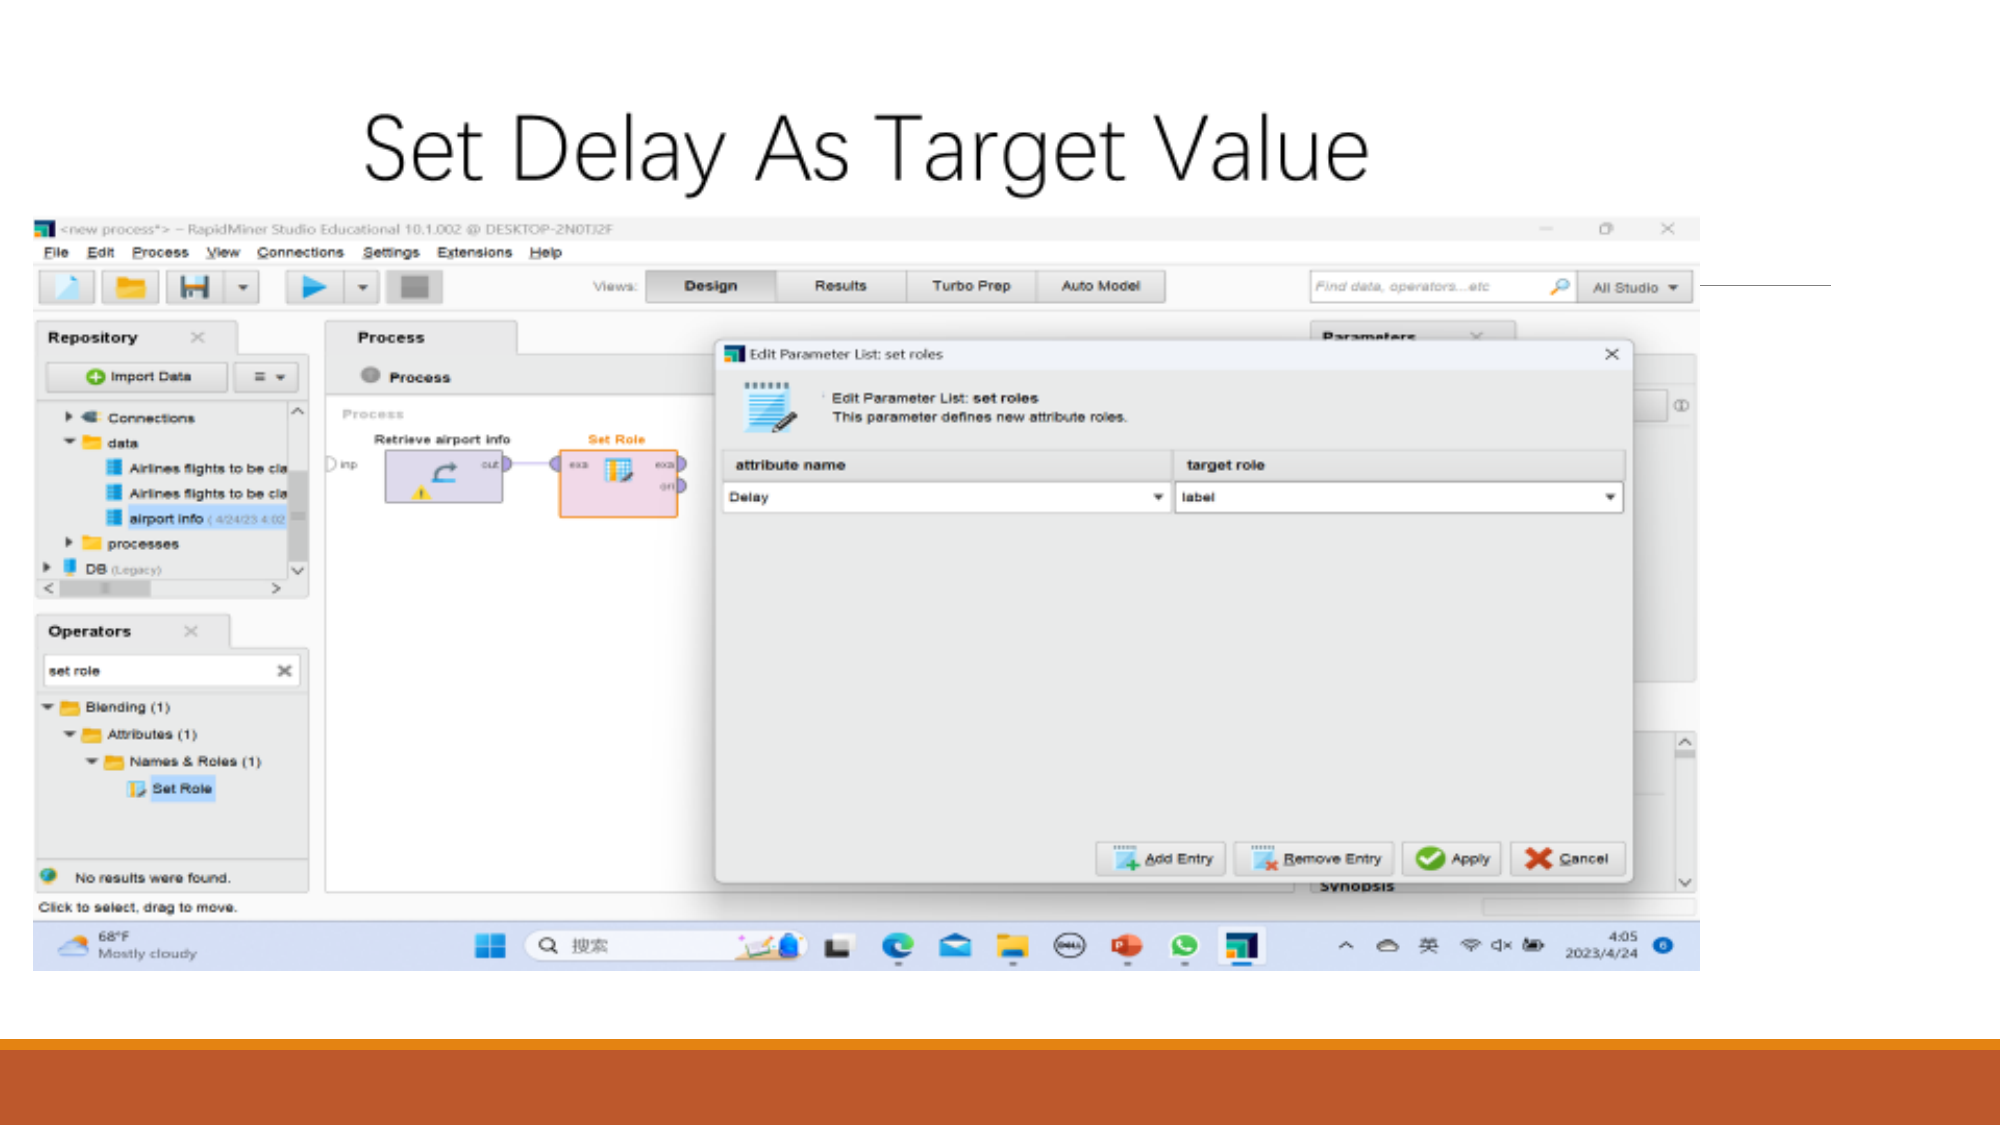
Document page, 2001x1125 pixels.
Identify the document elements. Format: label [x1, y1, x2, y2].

picture [32, 32, 1701, 972]
